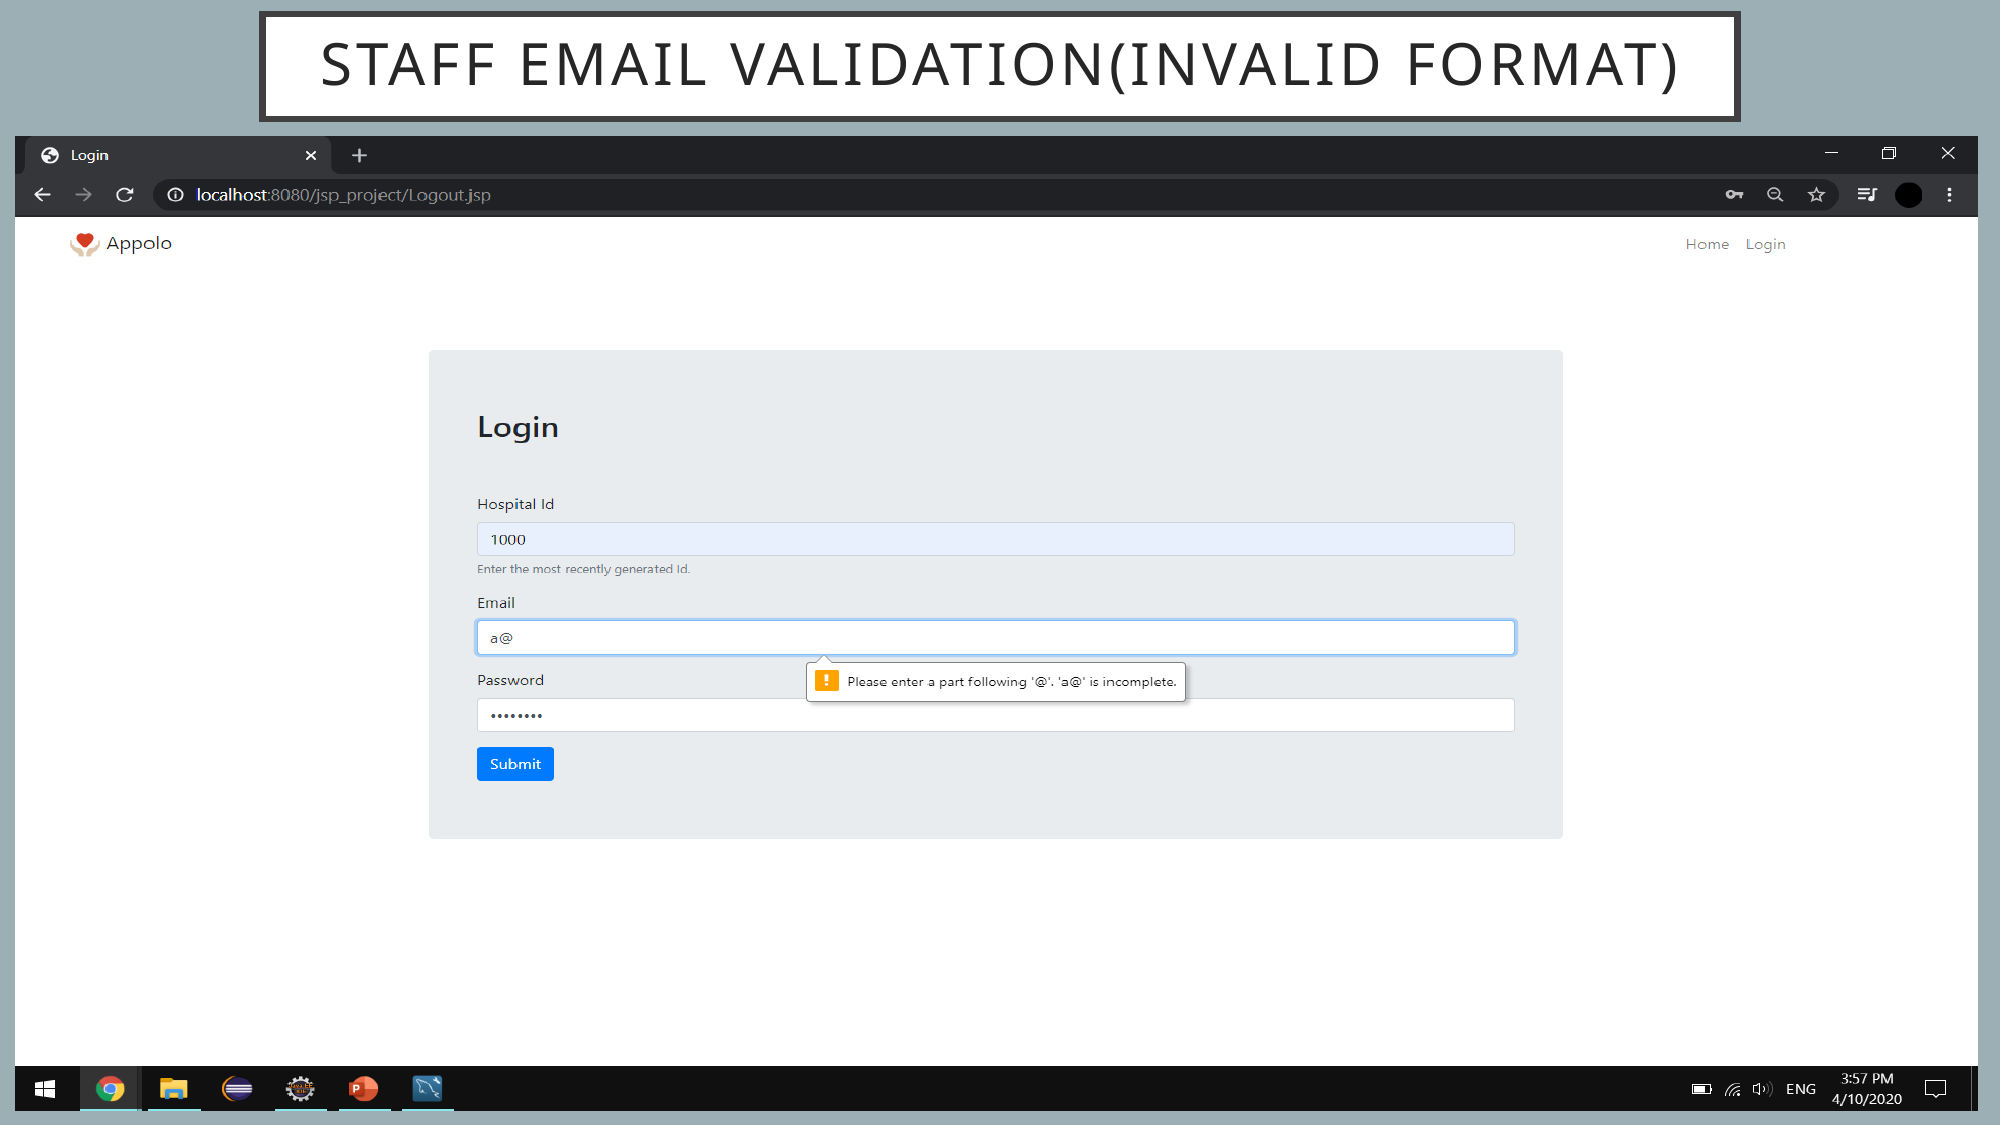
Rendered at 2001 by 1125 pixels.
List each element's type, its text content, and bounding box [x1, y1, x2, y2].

picture [15, 136, 1978, 1111]
title Staff email validation(invalid format) [259, 11, 1741, 122]
